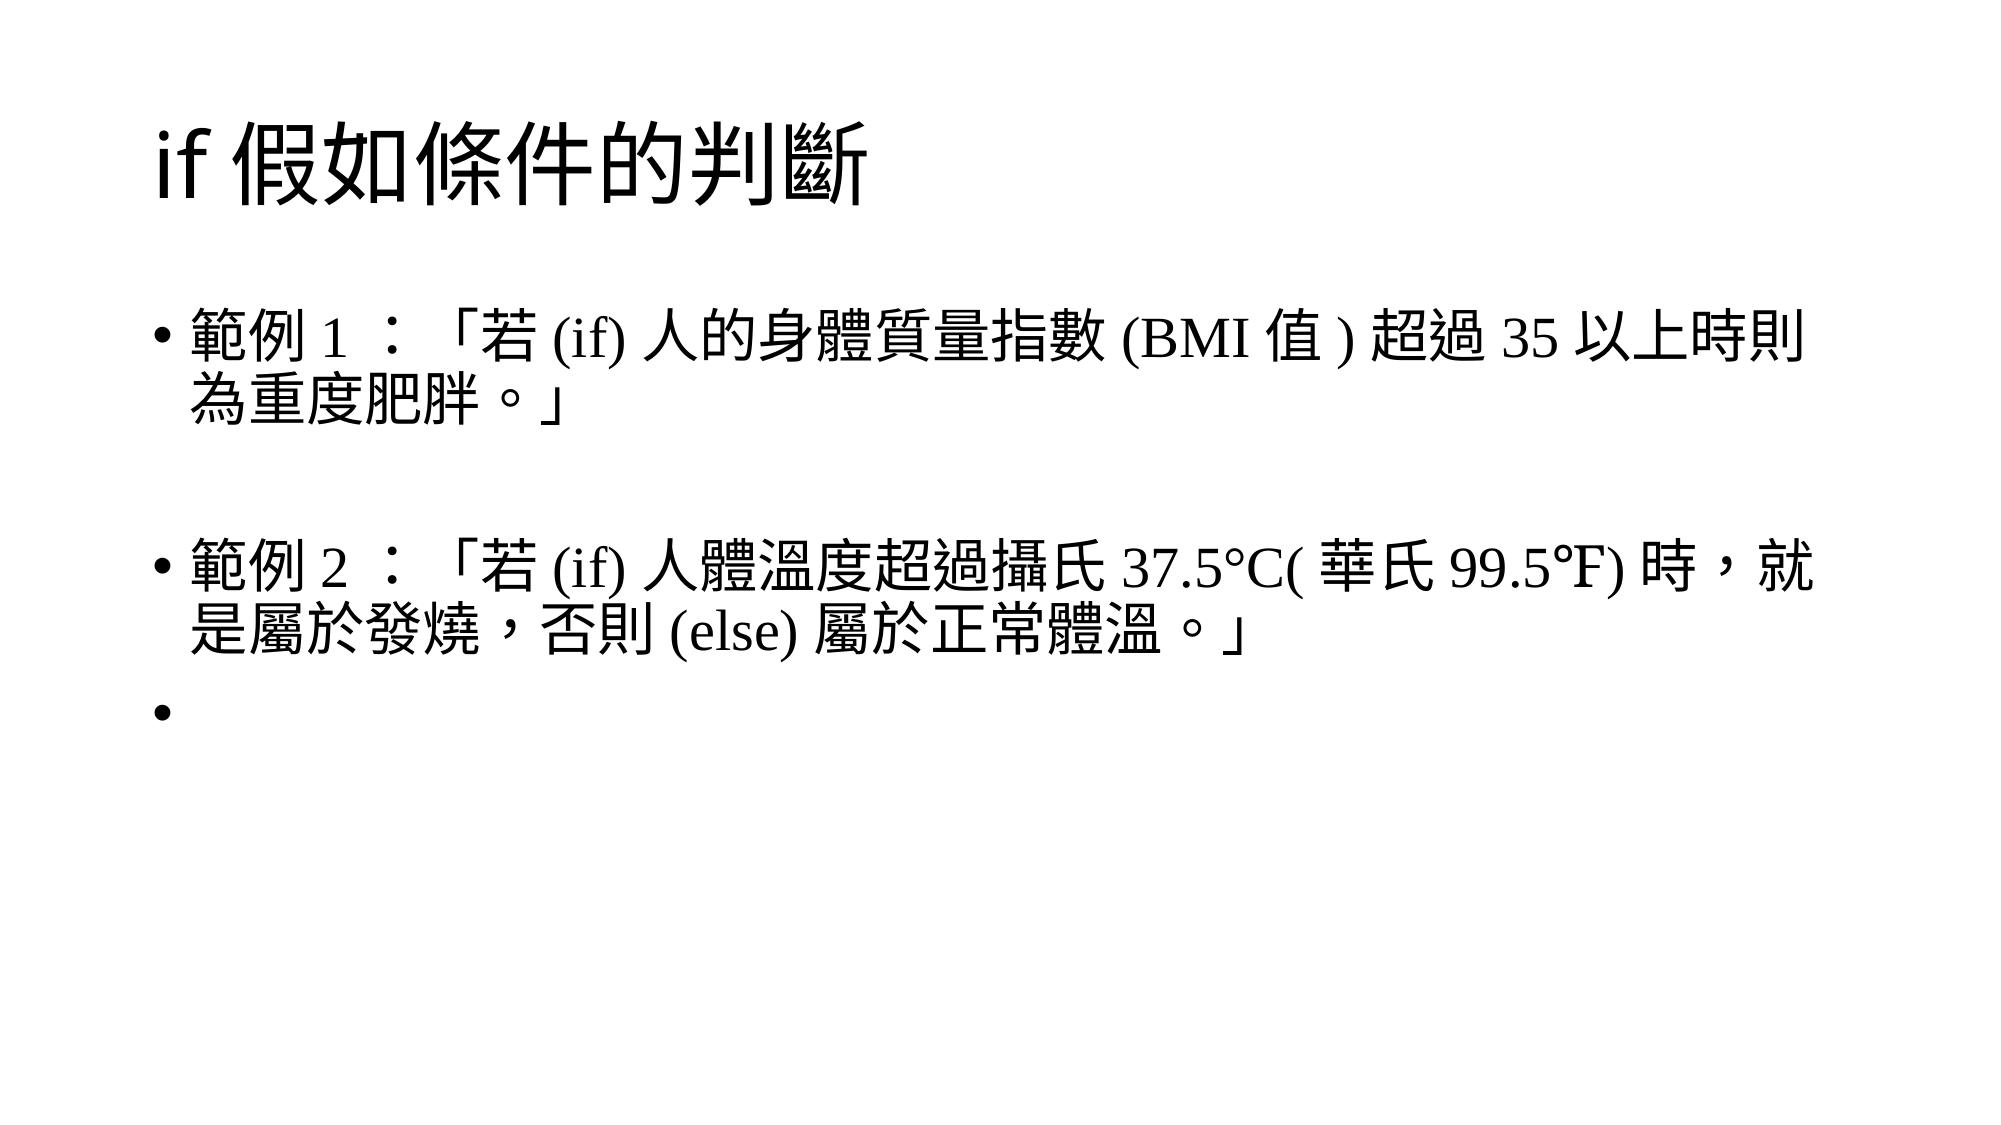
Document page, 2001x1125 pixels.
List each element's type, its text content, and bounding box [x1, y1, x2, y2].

title if假如條件的判斷 [137, 59, 1863, 278]
list 範例1：「若(if)人的身體質量指數(BMI值)超過35以上時則為重度肥胖。」 範例2：「若(if)人體溫度超過攝氏37.5°C(華氏99.5℉)時，就是屬於發燒，否則(else)屬於正常體溫。」 [137, 299, 1863, 1014]
